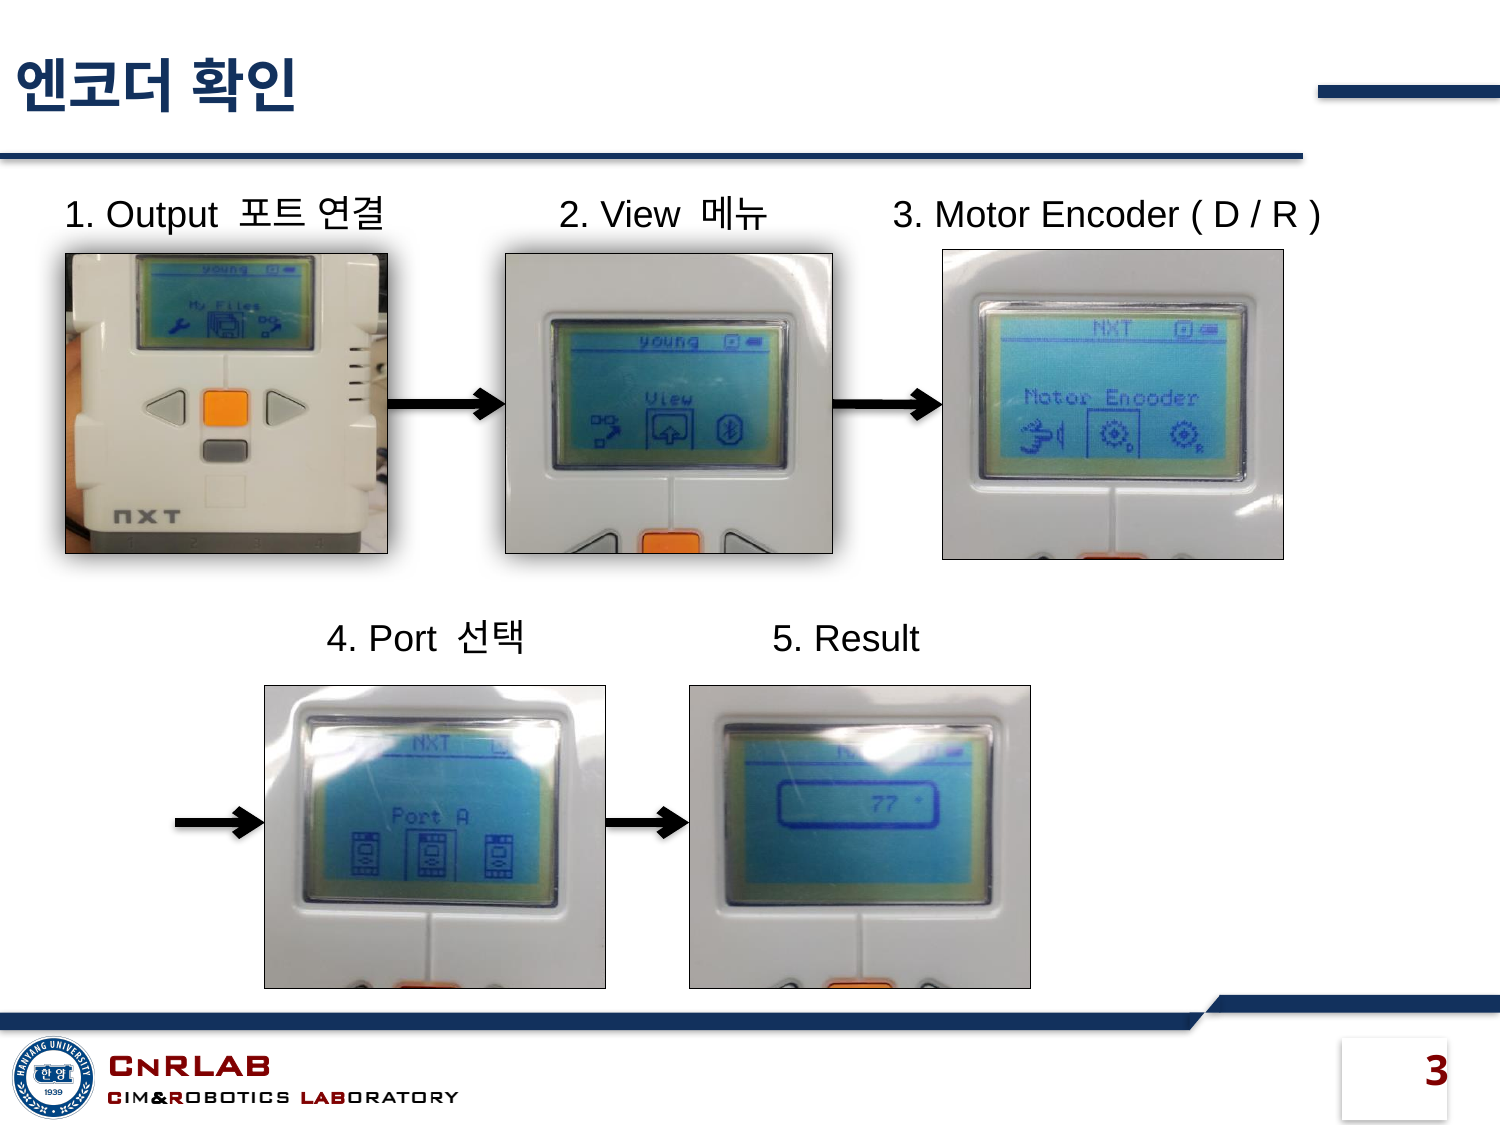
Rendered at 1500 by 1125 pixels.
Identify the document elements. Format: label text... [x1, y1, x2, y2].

text_box 4. Port 선택 [311, 606, 541, 667]
picture [264, 684, 607, 989]
picture [505, 253, 834, 555]
text_box 5. Result [757, 606, 935, 667]
text_box 3. Motor Encoder ( D / R ) [878, 182, 1338, 243]
text_box 1. Output 포트 연결 [49, 182, 402, 243]
picture [942, 248, 1285, 561]
picture [64, 253, 389, 555]
slide_number 3 [1224, 1042, 1465, 1103]
picture [688, 684, 1031, 989]
text_box 2. View 메뉴 [543, 182, 795, 243]
title 엔코더 확인 [0, 30, 1303, 138]
